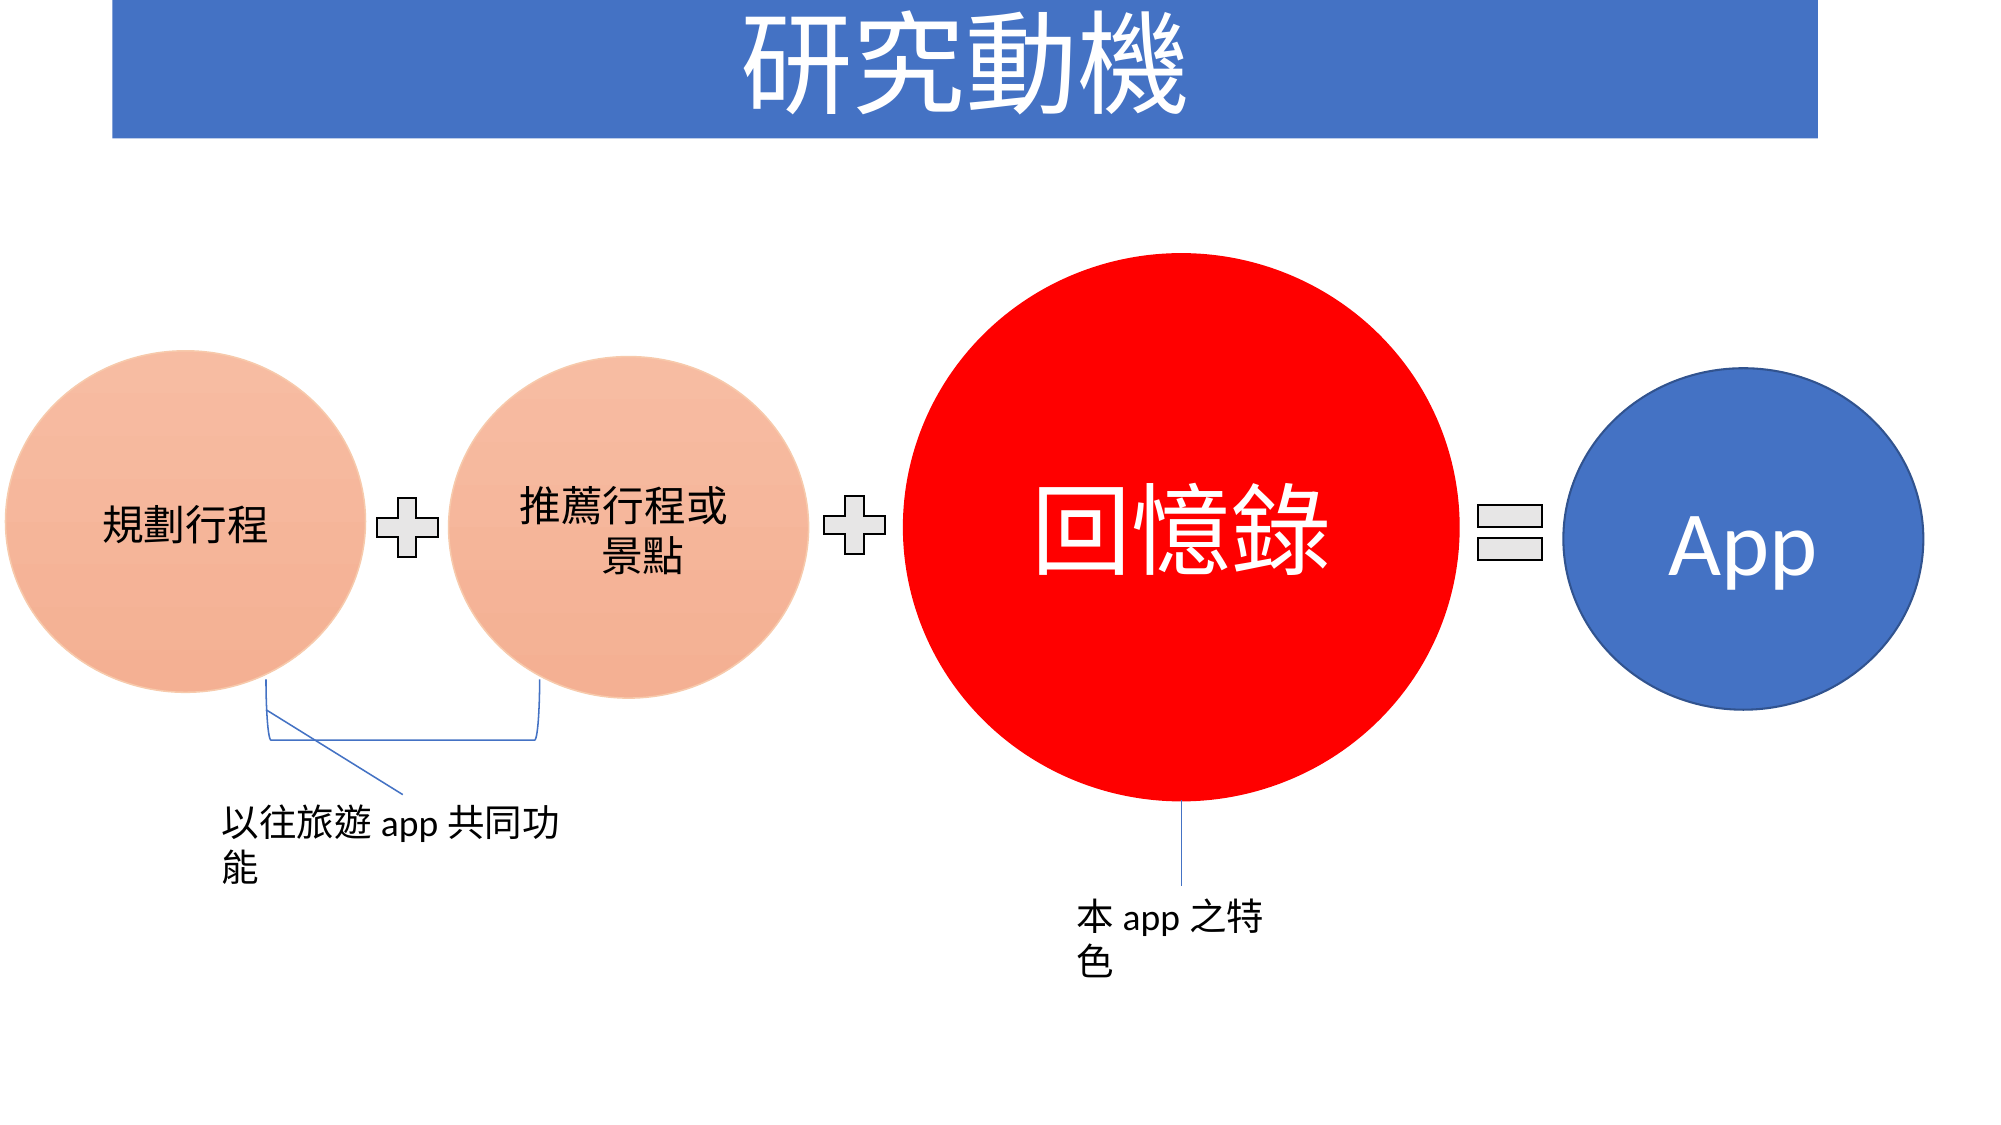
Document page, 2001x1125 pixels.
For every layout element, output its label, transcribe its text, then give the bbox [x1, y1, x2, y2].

text_box 本app之特色 [1061, 885, 1302, 947]
text_box [823, 495, 885, 555]
text_box 規劃行程 [5, 350, 366, 693]
text_box App [1563, 368, 1924, 710]
text_box 回憶錄 [903, 254, 1459, 801]
text_box [1478, 505, 1543, 528]
text_box 推薦行程或 景點 [448, 356, 809, 699]
text_box [1478, 538, 1543, 561]
text_box [376, 498, 438, 557]
text_box 以往旅遊app共同功能 [206, 791, 599, 853]
text_box 研究動機 [112, 0, 1818, 139]
text_box [265, 679, 540, 741]
